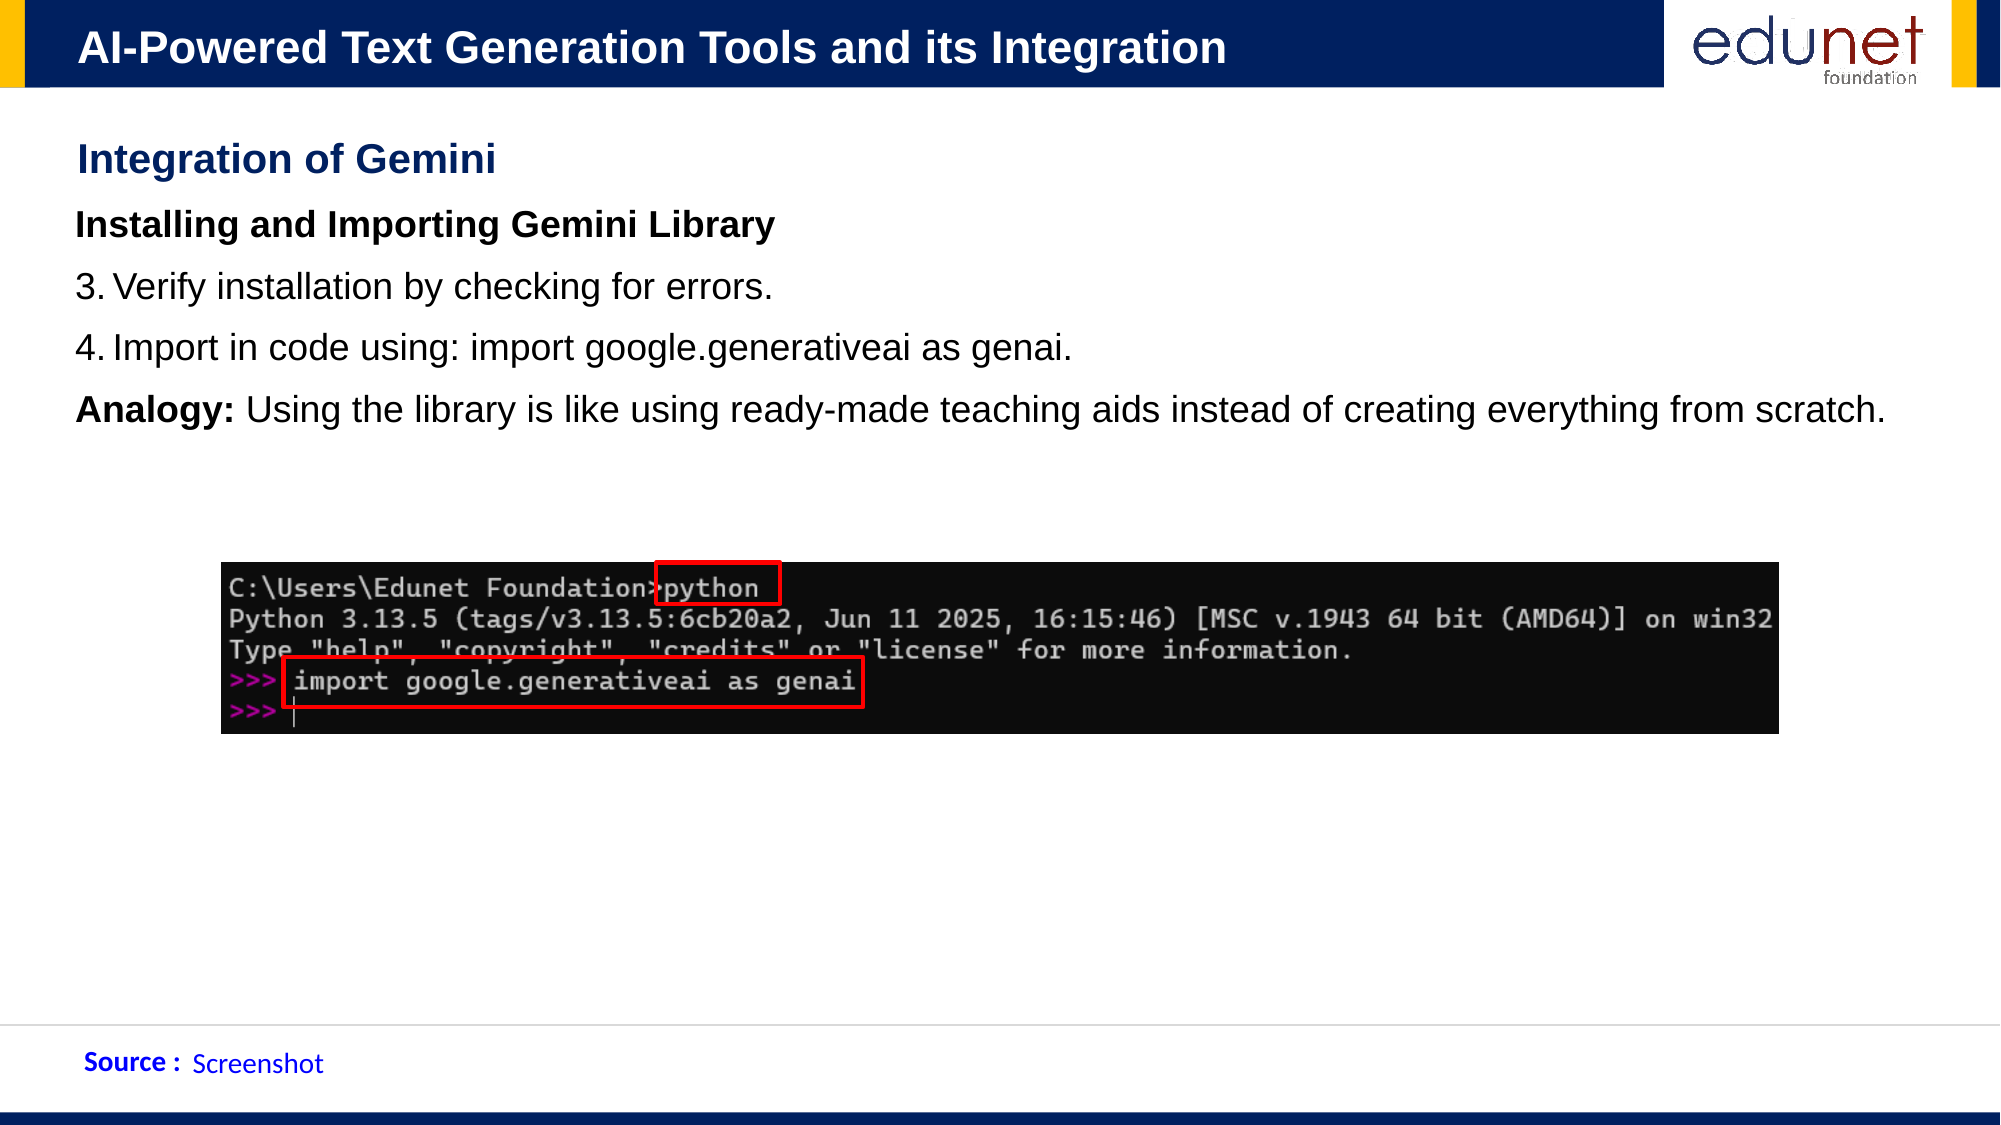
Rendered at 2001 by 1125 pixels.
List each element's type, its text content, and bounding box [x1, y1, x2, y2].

picture [1688, 12, 1928, 89]
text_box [221, 562, 1779, 735]
text_box Integration of Gemini [62, 124, 1000, 190]
text_box Installing and Importing Gemini Library Verify installation by checking for errors. Import in code using: import google.generativeai as genai. Analogy: Using the library is like using ready-made teaching aids instead of creating everything from scratch. [74, 199, 1938, 430]
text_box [0, 1024, 2000, 1088]
